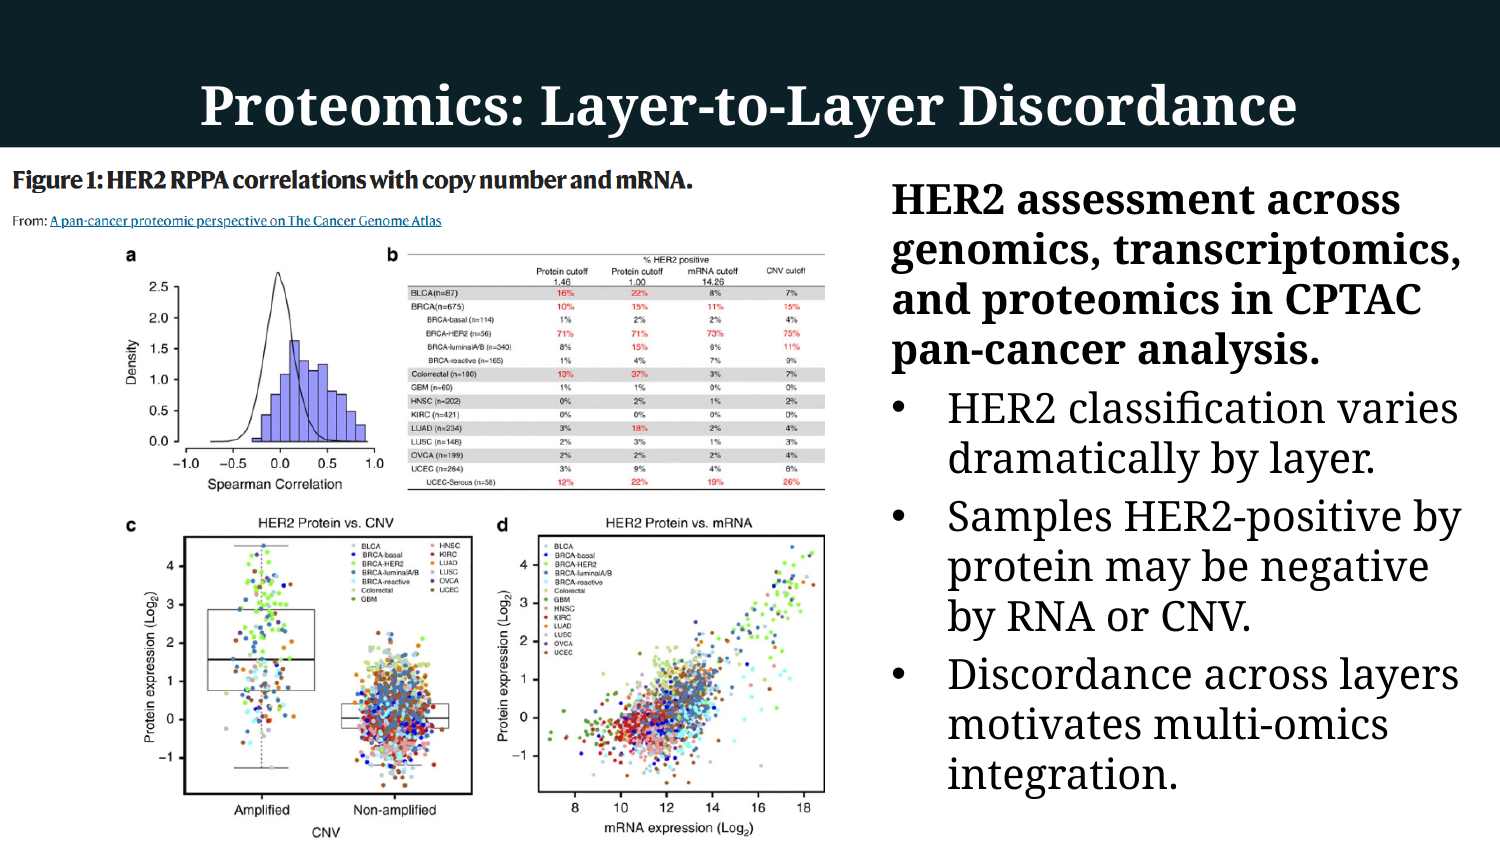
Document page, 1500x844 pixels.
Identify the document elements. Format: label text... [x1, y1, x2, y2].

title Proteomics: Layer-to-Layer Discordance [75, 33, 1425, 175]
picture [0, 151, 833, 844]
text_box HER2 assessment across genomics, transcriptomics, and proteomics in CPTAC pan-cancer analysis. HER2 classification varies dramatically by layer. Samples HER2-positive by protein may be negative by RNA or CNV. Discordance across layers motivates multi-omics integration. [876, 165, 1500, 630]
